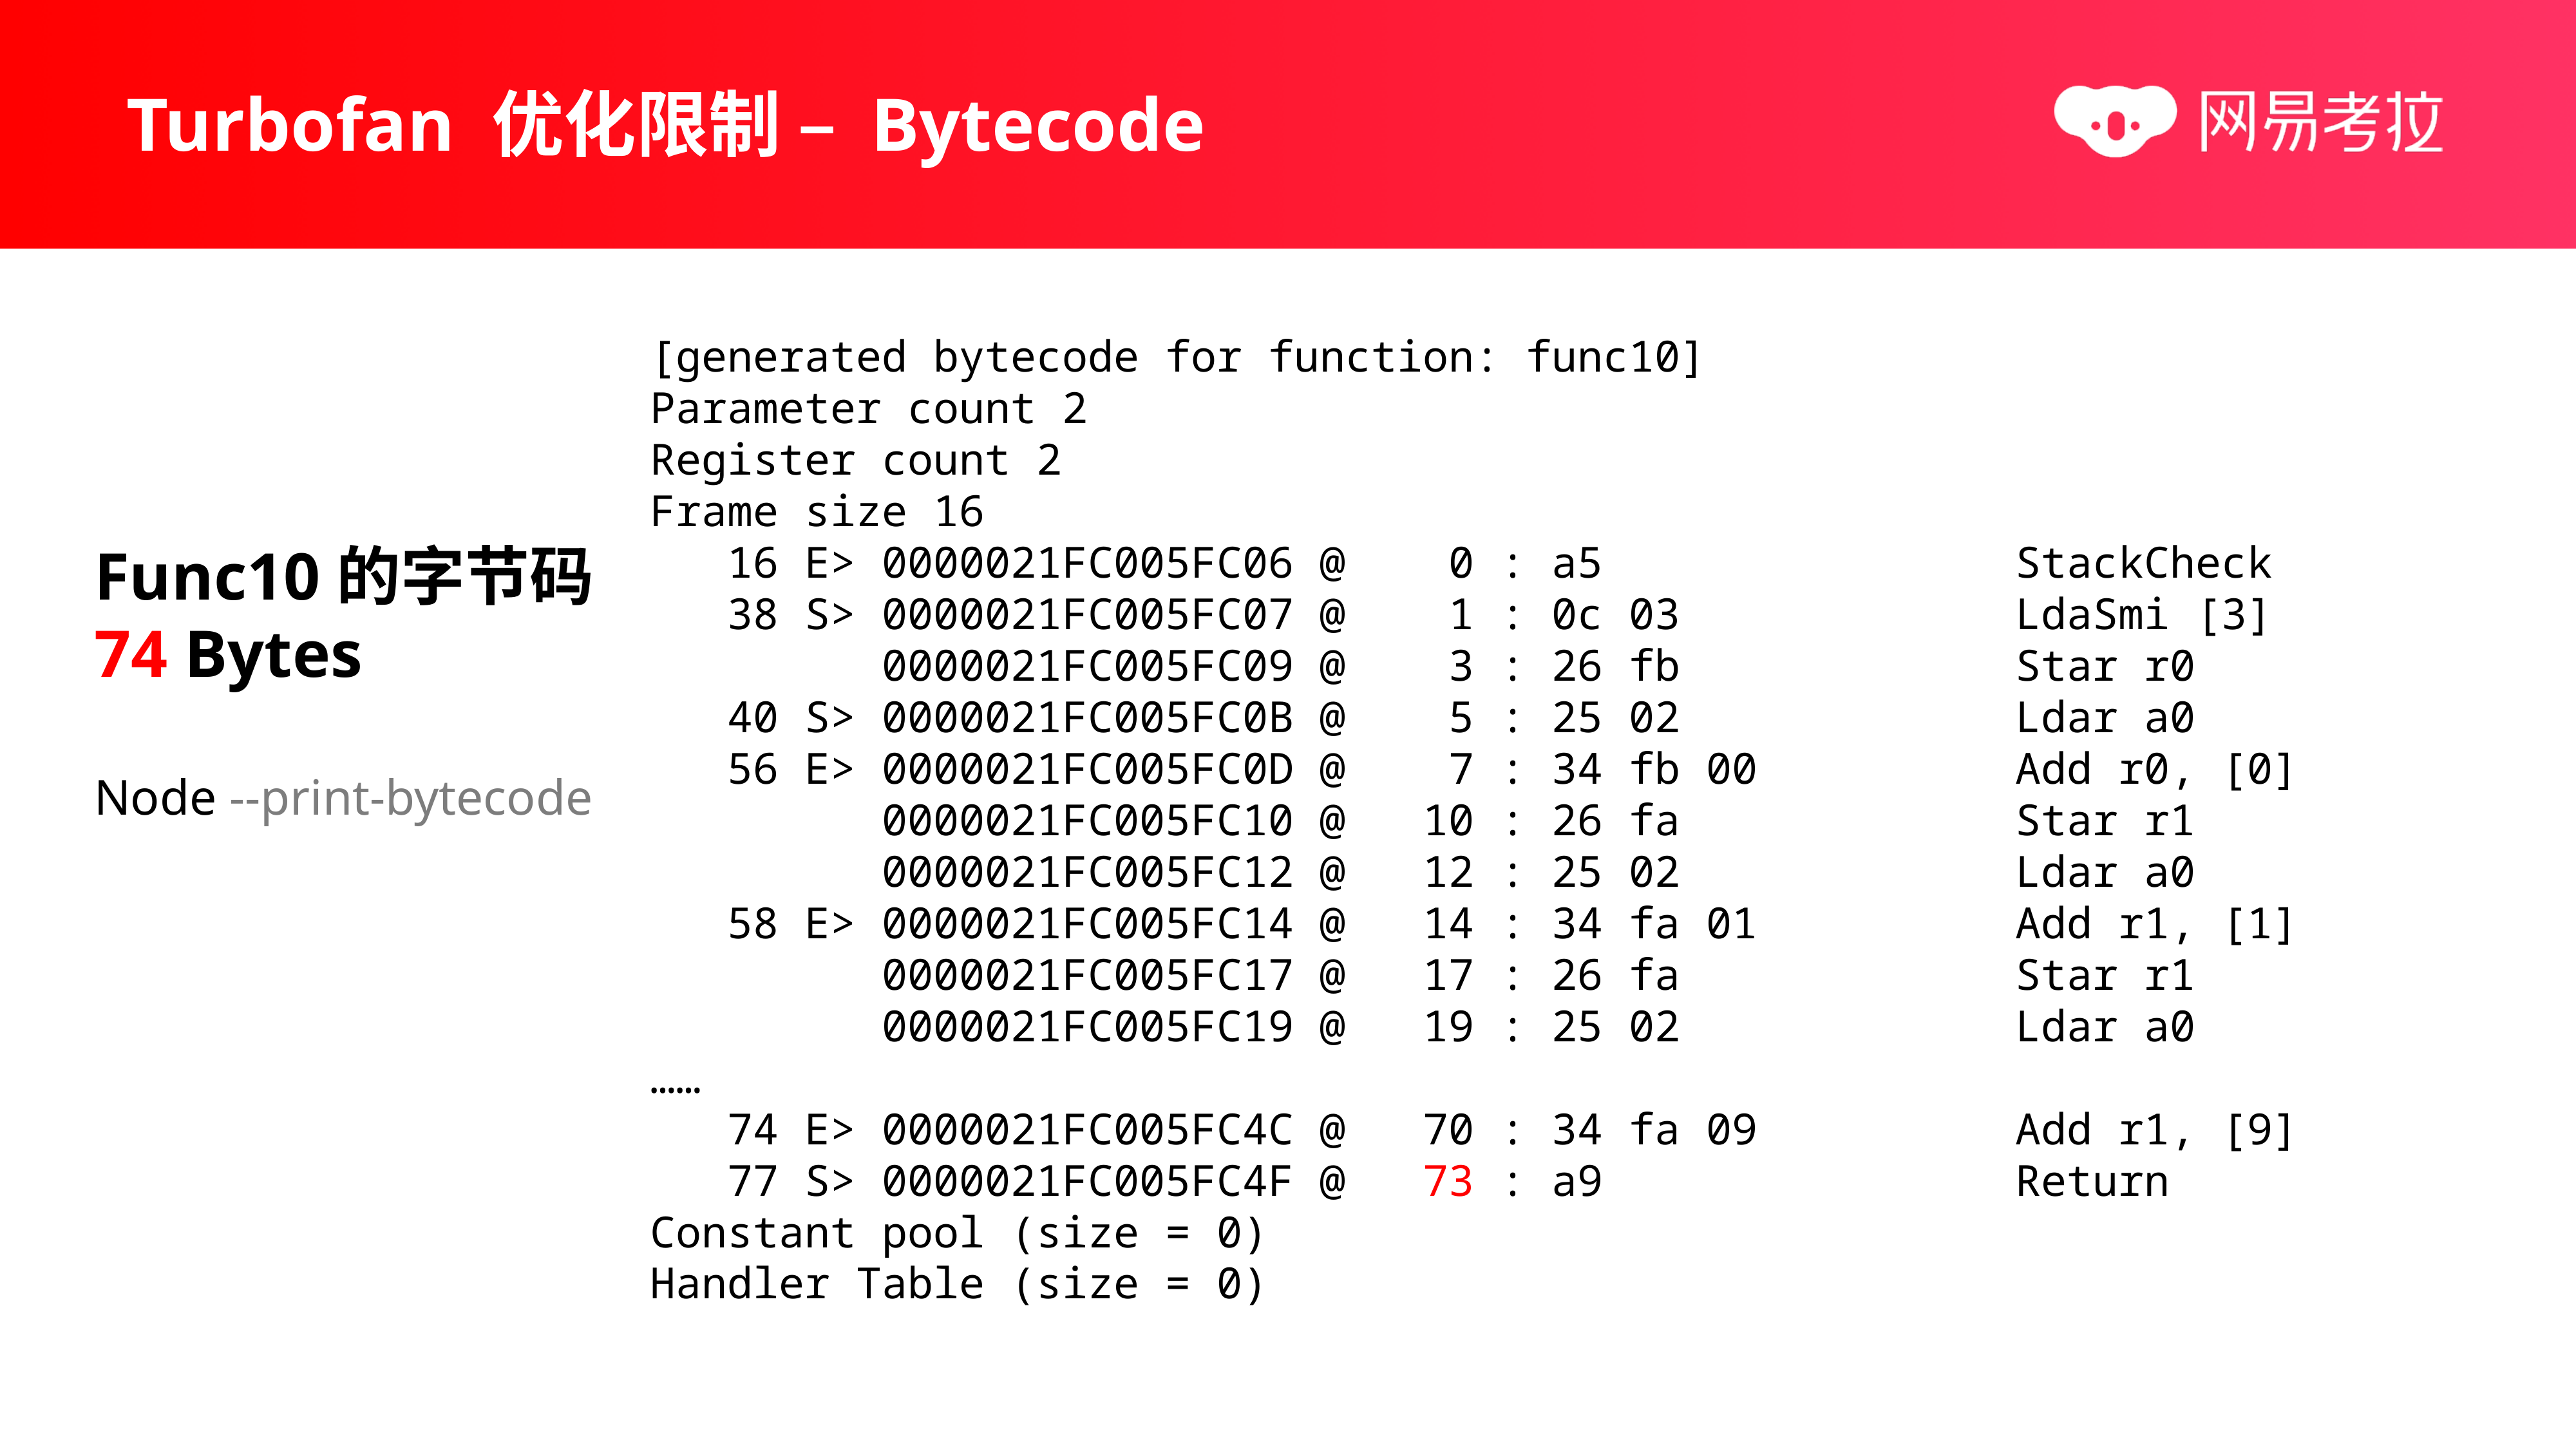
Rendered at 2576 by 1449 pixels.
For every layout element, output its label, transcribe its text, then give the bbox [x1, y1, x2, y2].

picture [0, 0, 2576, 249]
text_box [generated bytecode for function: func10] Parameter count 2 Register count 2 Frame size 16 16 E> 0000021FC005FC06 @ 0 : a5 StackCheck 38 S> 0000021FC005FC07 @ 1 : 0c 03 LdaSmi [3] 0000021FC005FC09 @ 3 : 26 fb Star r0 40 S> 0000021FC005FC0B @ 5 : 25 02 Ldar a0 56 E> 0000021FC005FC0D @ 7 : 34 fb 00 Add r0, [0] 0000021FC005FC10 @ 10 : 26 fa Star r1 0000021FC005FC12 @ 12 : 25 02 Ldar a0 58 E> 0000021FC005FC14 @ 14 : 34 fa 01 Add r1, [1] 0000021FC005FC17 @ 17 : 26 fa Star r1 0000021FC005FC19 @ 19 : 25 02 Ldar a0 …… 74 E> 0000021FC005FC4C @ 70 : 34 fa 09 Add r1, [9] 77 S> 0000021FC005FC4F @ 73 : a9 Return Constant pool (size = 0) Handler Table (size = 0) [640, 324, 2309, 1312]
text_box Func10的字节码 74 Bytes Node --print-bytecode [88, 529, 668, 831]
